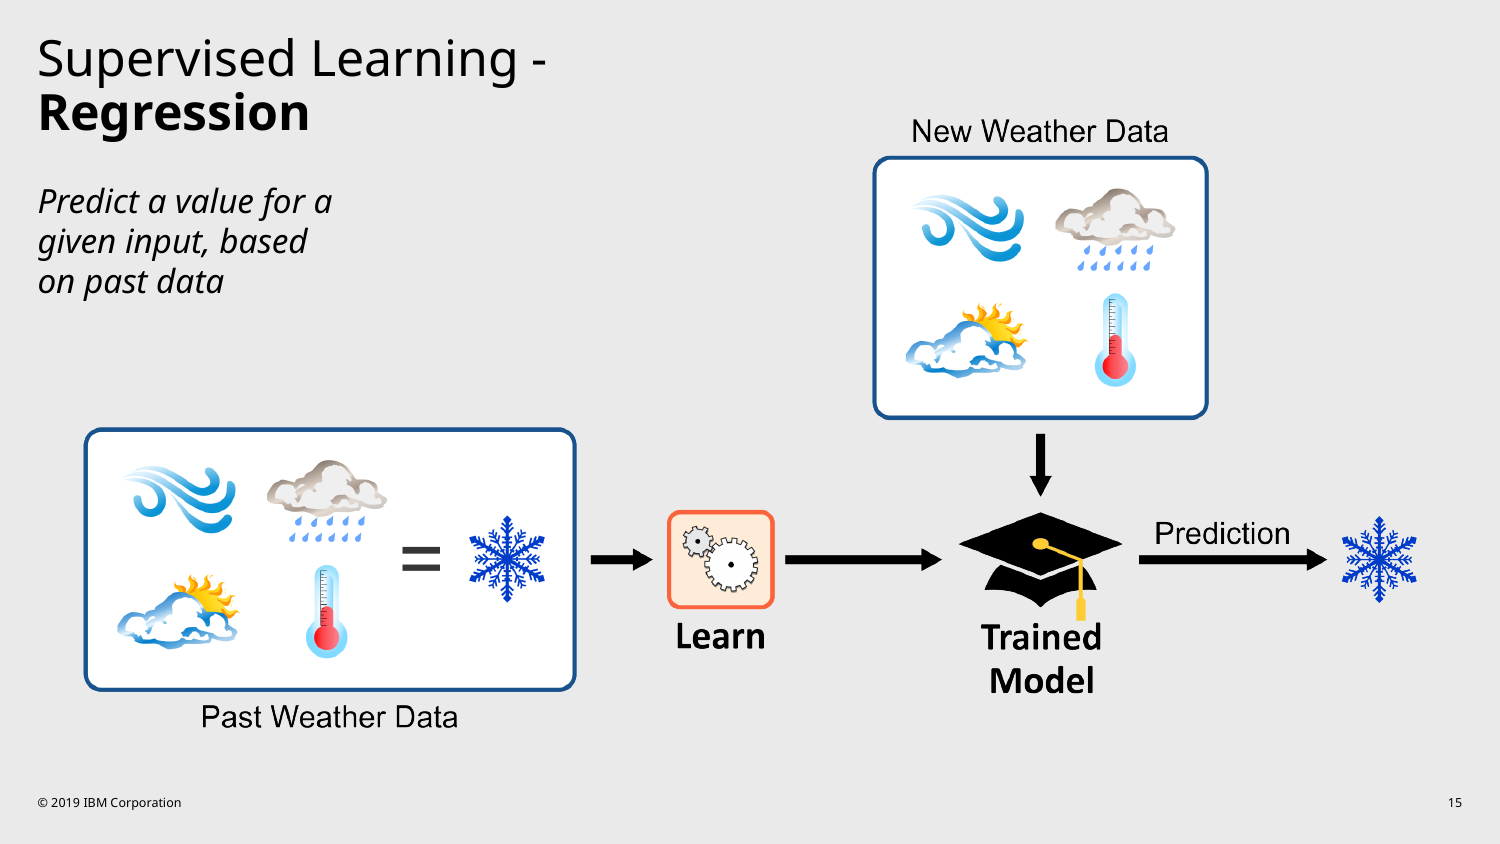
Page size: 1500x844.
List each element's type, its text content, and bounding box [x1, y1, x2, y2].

title Supervised Learning - Regression [37, 33, 713, 180]
list Predict a value for a given input, based on past data [37, 180, 338, 755]
footer © 2019 IBM Corporation [37, 791, 1088, 815]
slide_number 15 [1125, 791, 1463, 815]
picture [82, 119, 1418, 729]
